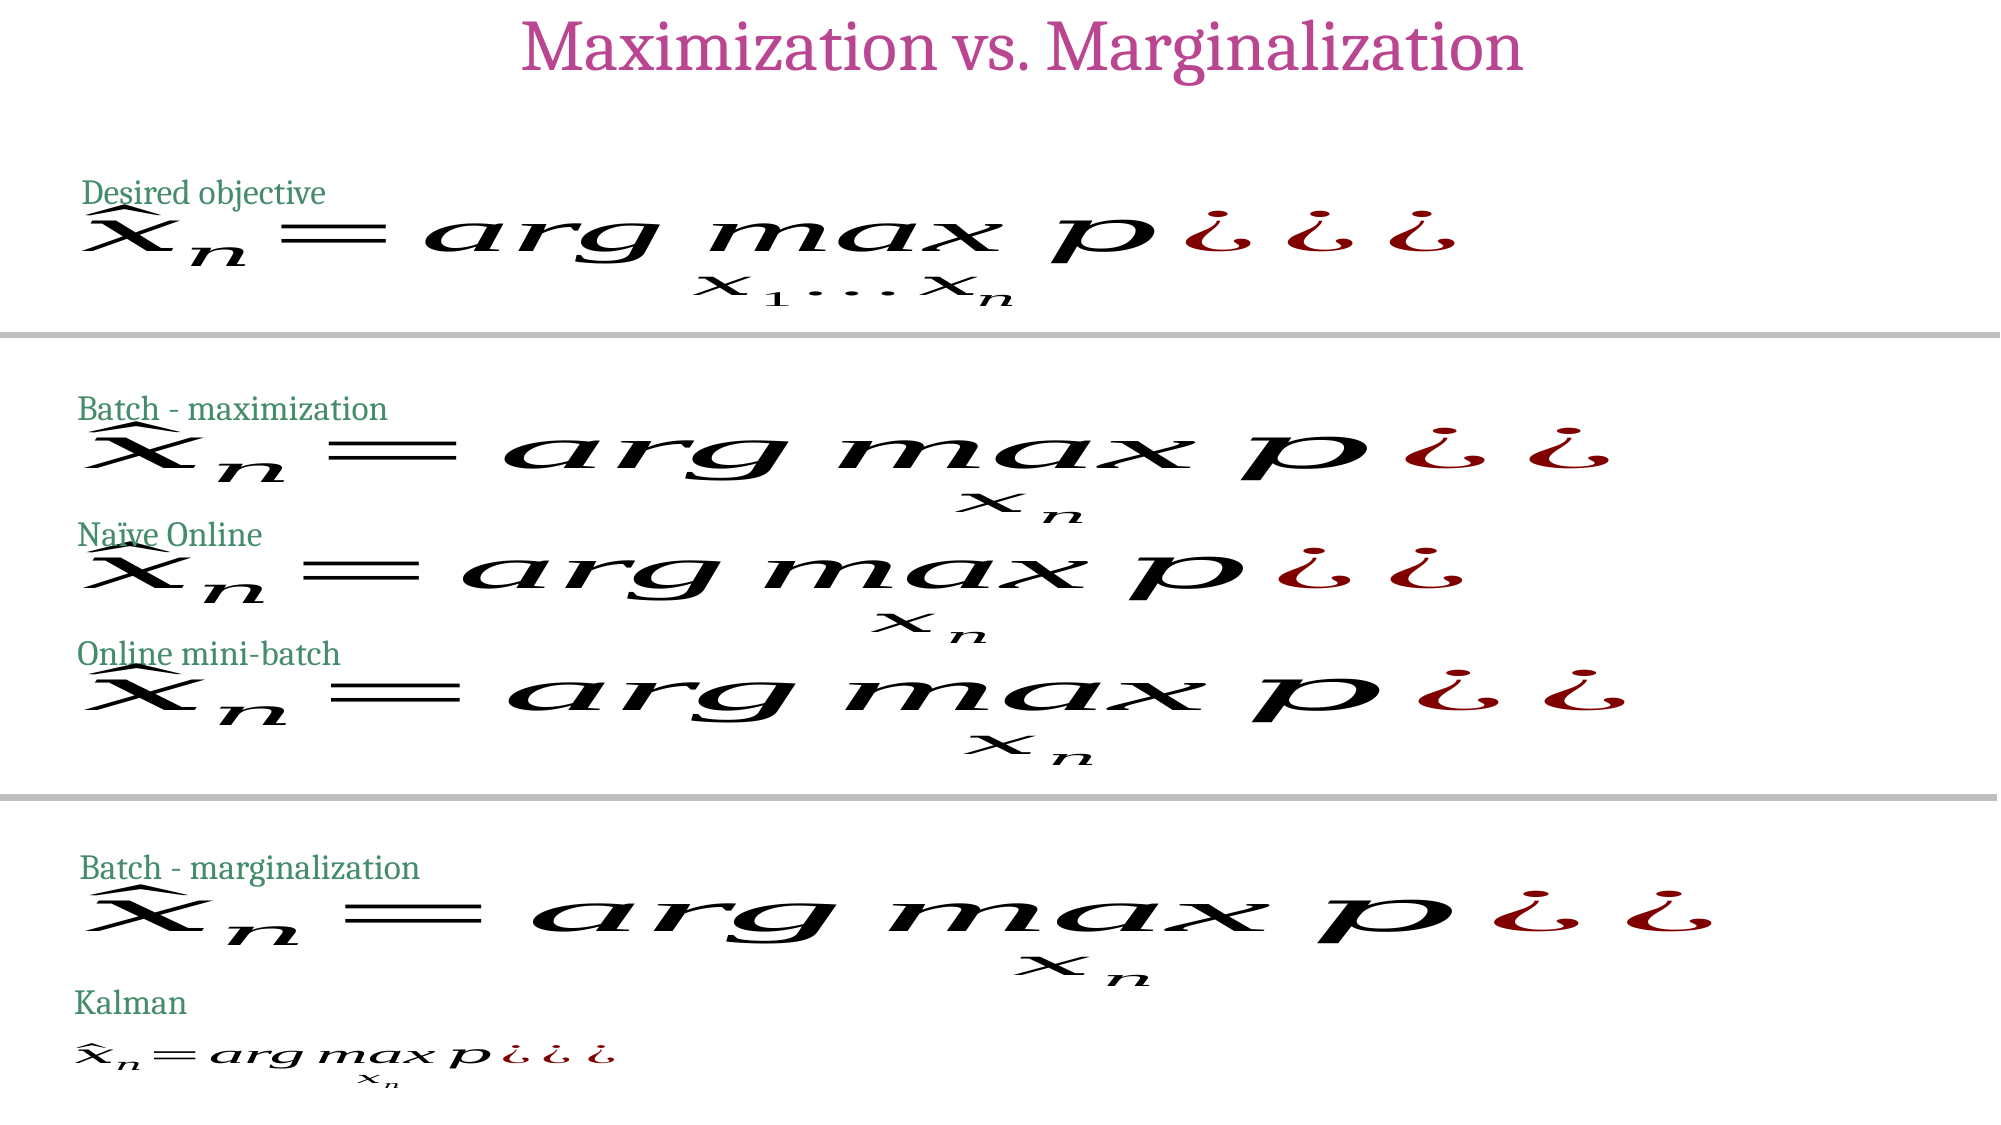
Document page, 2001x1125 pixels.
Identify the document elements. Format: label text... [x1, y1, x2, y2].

text_box Naïve Online [62, 504, 278, 562]
text_box Kalman [59, 972, 203, 1030]
text_box Desired objective [66, 162, 342, 220]
title Maximization vs. Marginalization [53, 0, 1994, 94]
text_box Batch - marginalization [64, 837, 436, 895]
text_box Online mini-batch [62, 622, 357, 681]
text_box Batch - maximization [62, 377, 404, 435]
